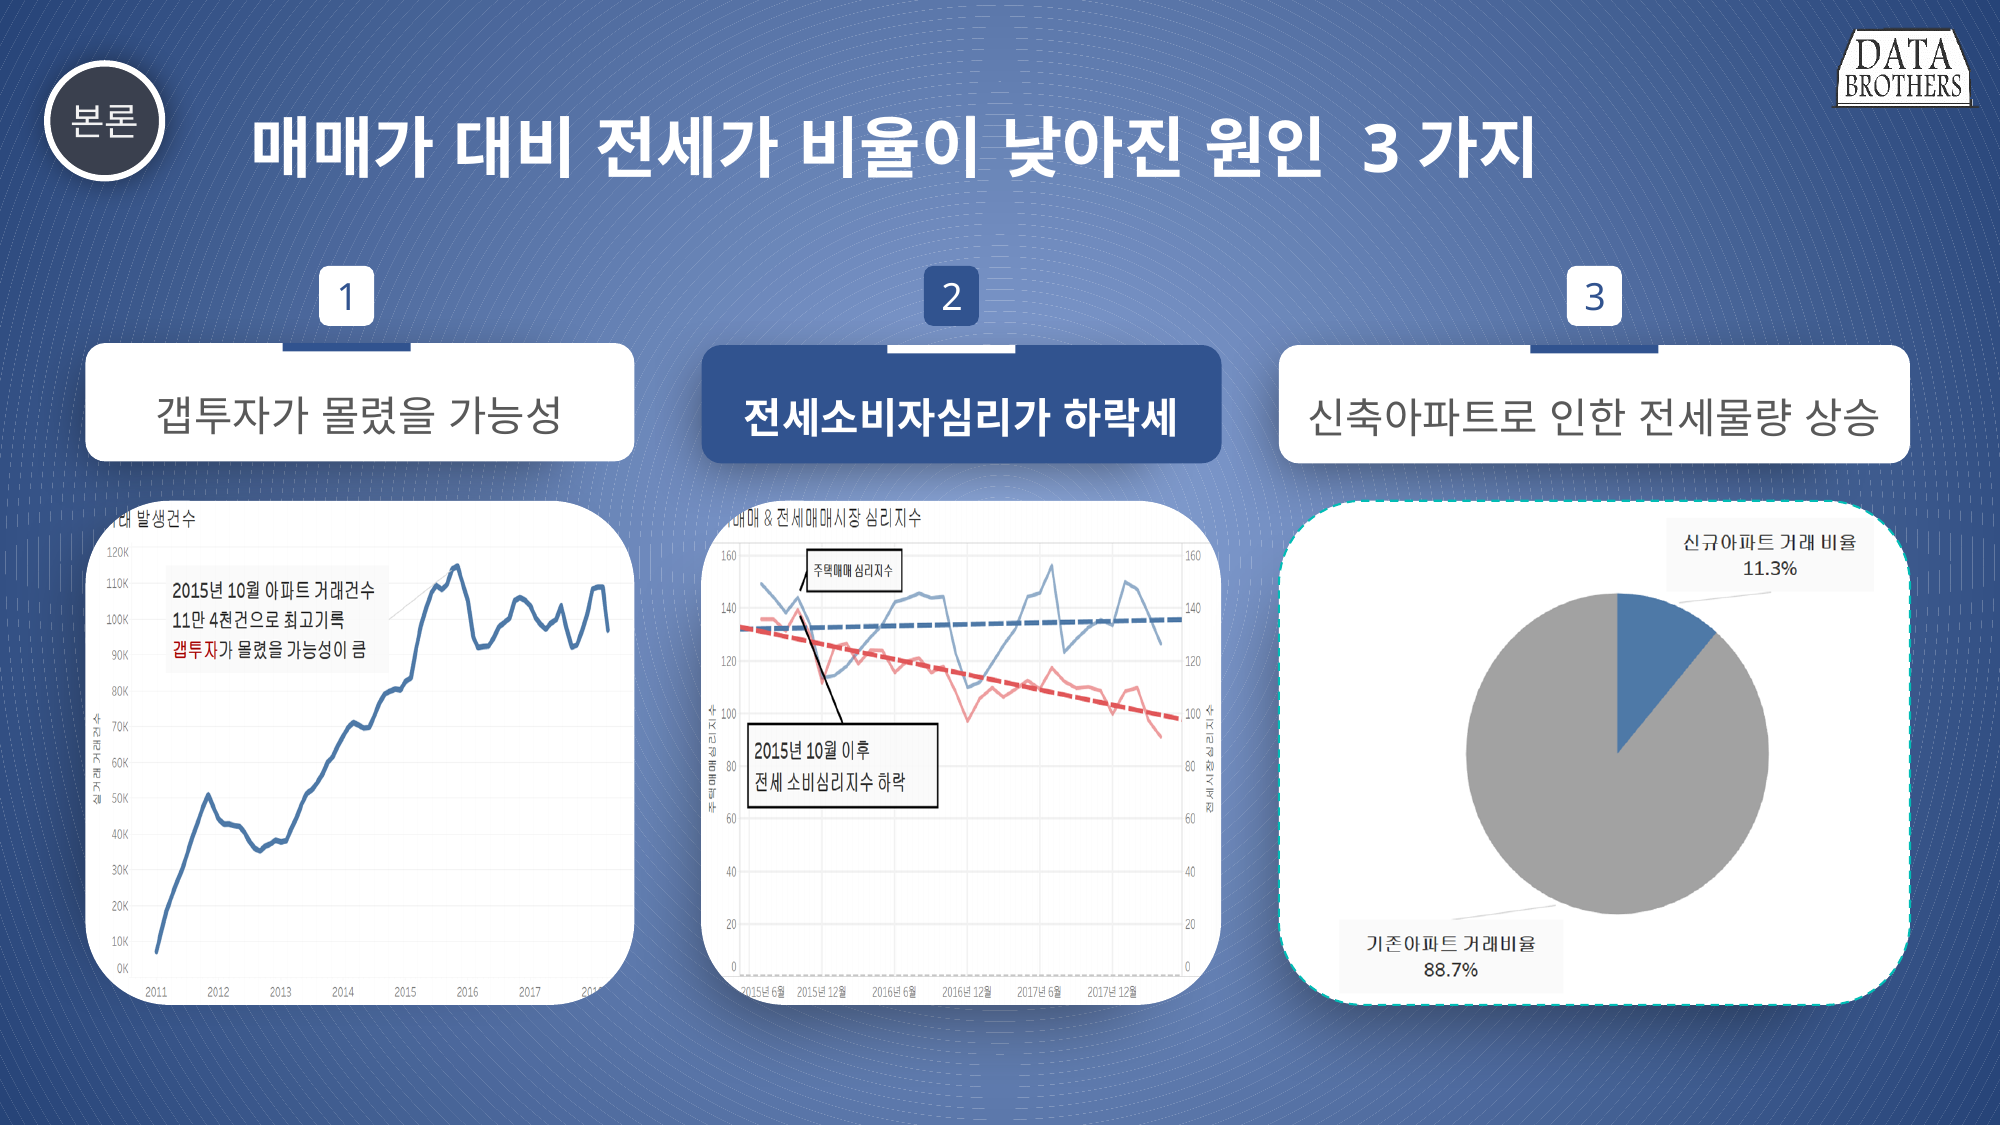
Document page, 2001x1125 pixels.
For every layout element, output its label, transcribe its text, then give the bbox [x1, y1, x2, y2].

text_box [85, 265, 635, 1005]
text_box 매매가 대비 전세가 비율이 낮아진 원인 3가지 [235, 18, 1822, 194]
text_box 본론 [46, 62, 164, 180]
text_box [701, 265, 1222, 1005]
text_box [1278, 265, 1910, 1005]
picture [1821, 18, 1983, 108]
